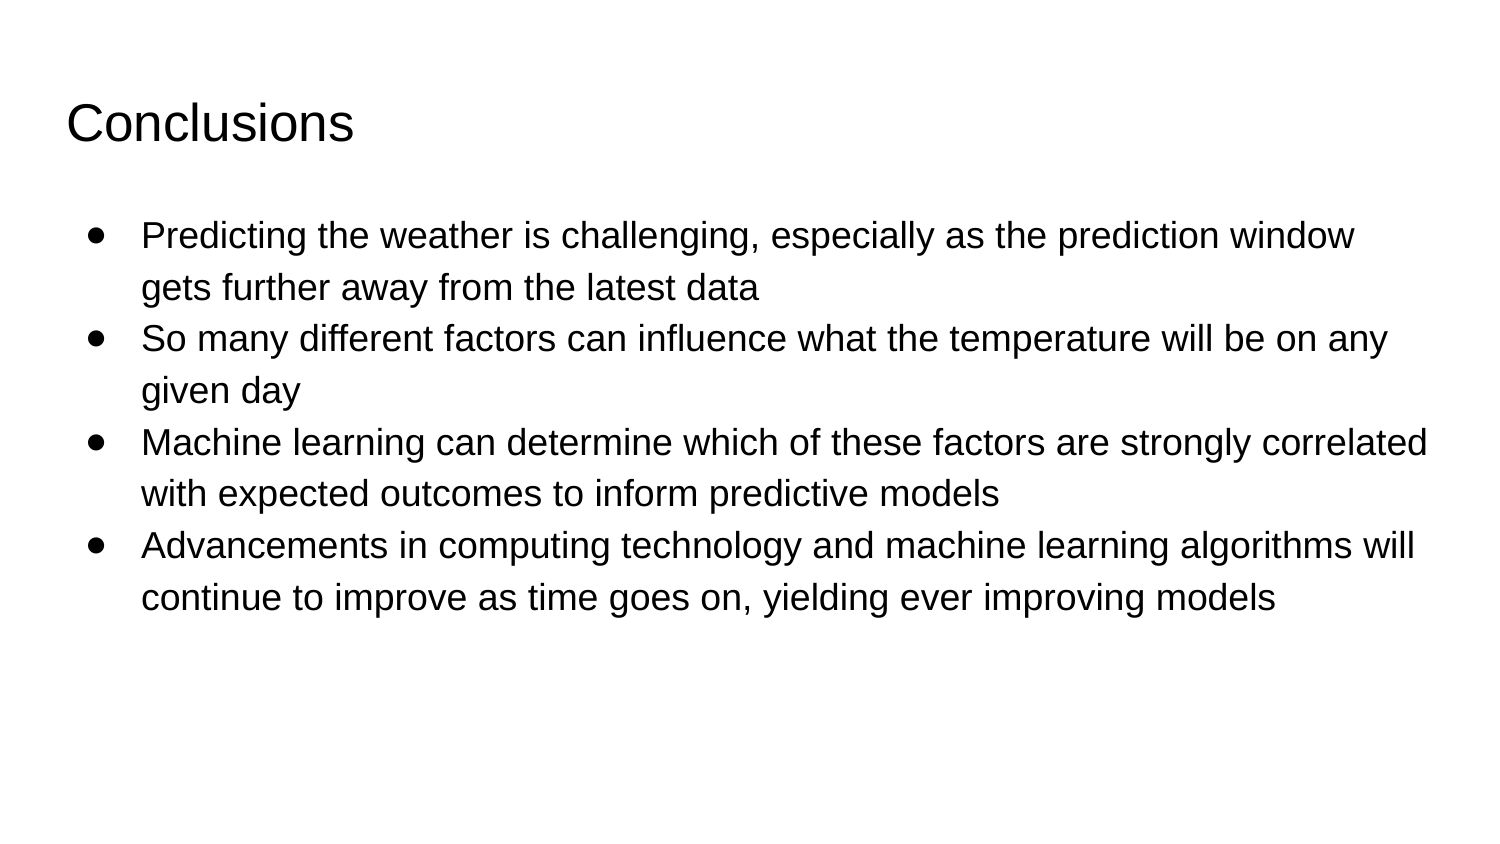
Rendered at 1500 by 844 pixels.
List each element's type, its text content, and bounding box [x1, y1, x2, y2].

list Predicting the weather is challenging, especially as the prediction window gets further away from the latest data So many different factors can influence what the temperature will be on any given day Machine learning can determine which of these factors are strongly correlated with expected outcomes to inform predictive models Advancements in computing technology and machine learning algorithms will continue to improve as time goes on, yielding ever improving models [51, 189, 1449, 750]
title Conclusions [51, 72, 1449, 167]
